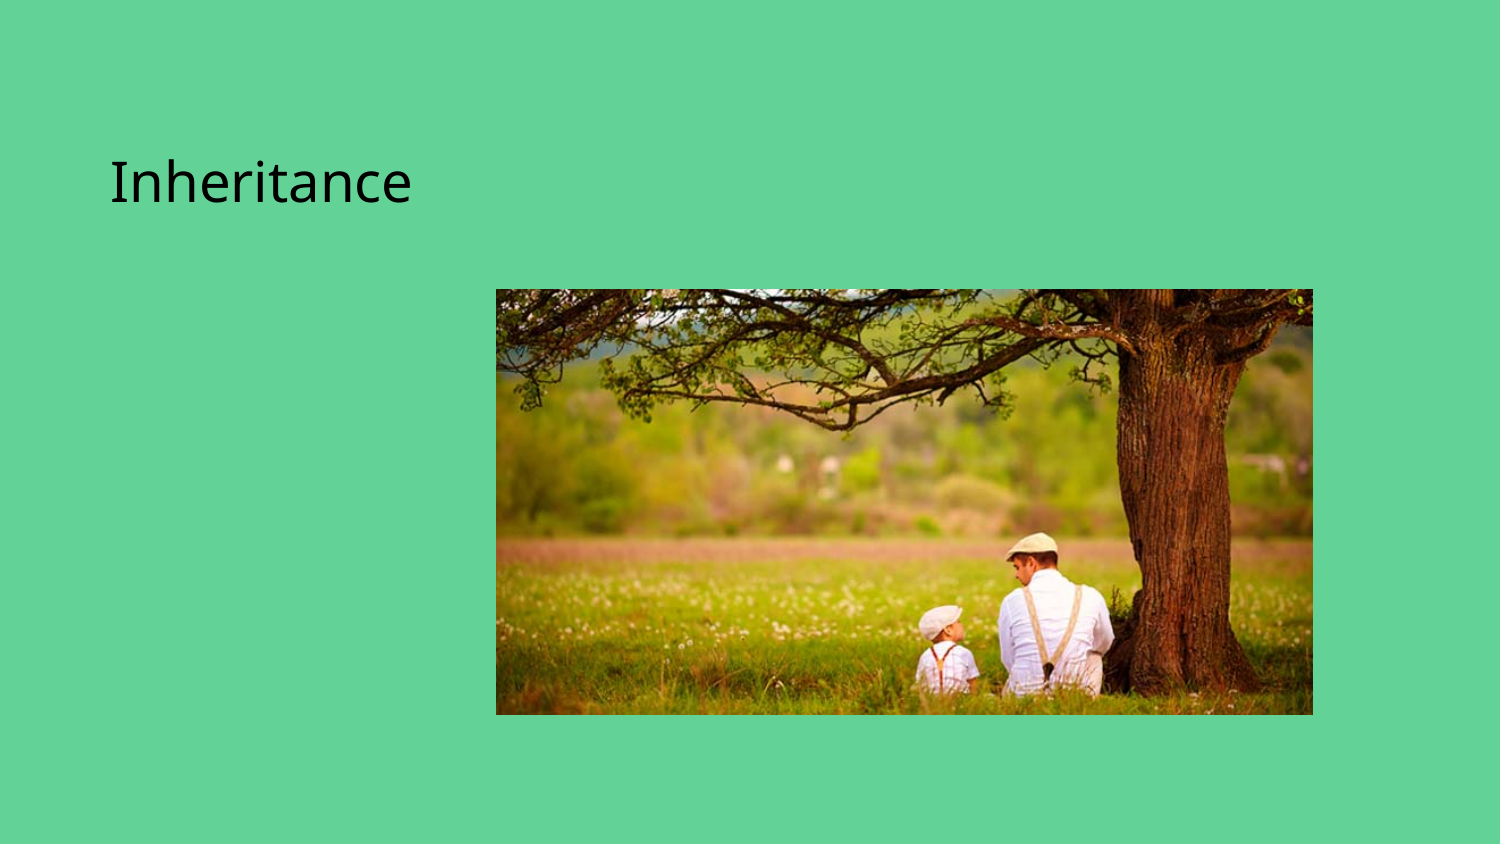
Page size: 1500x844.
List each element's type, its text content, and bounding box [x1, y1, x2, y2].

picture [496, 289, 1313, 716]
text_box Inheritance [95, 131, 1319, 772]
